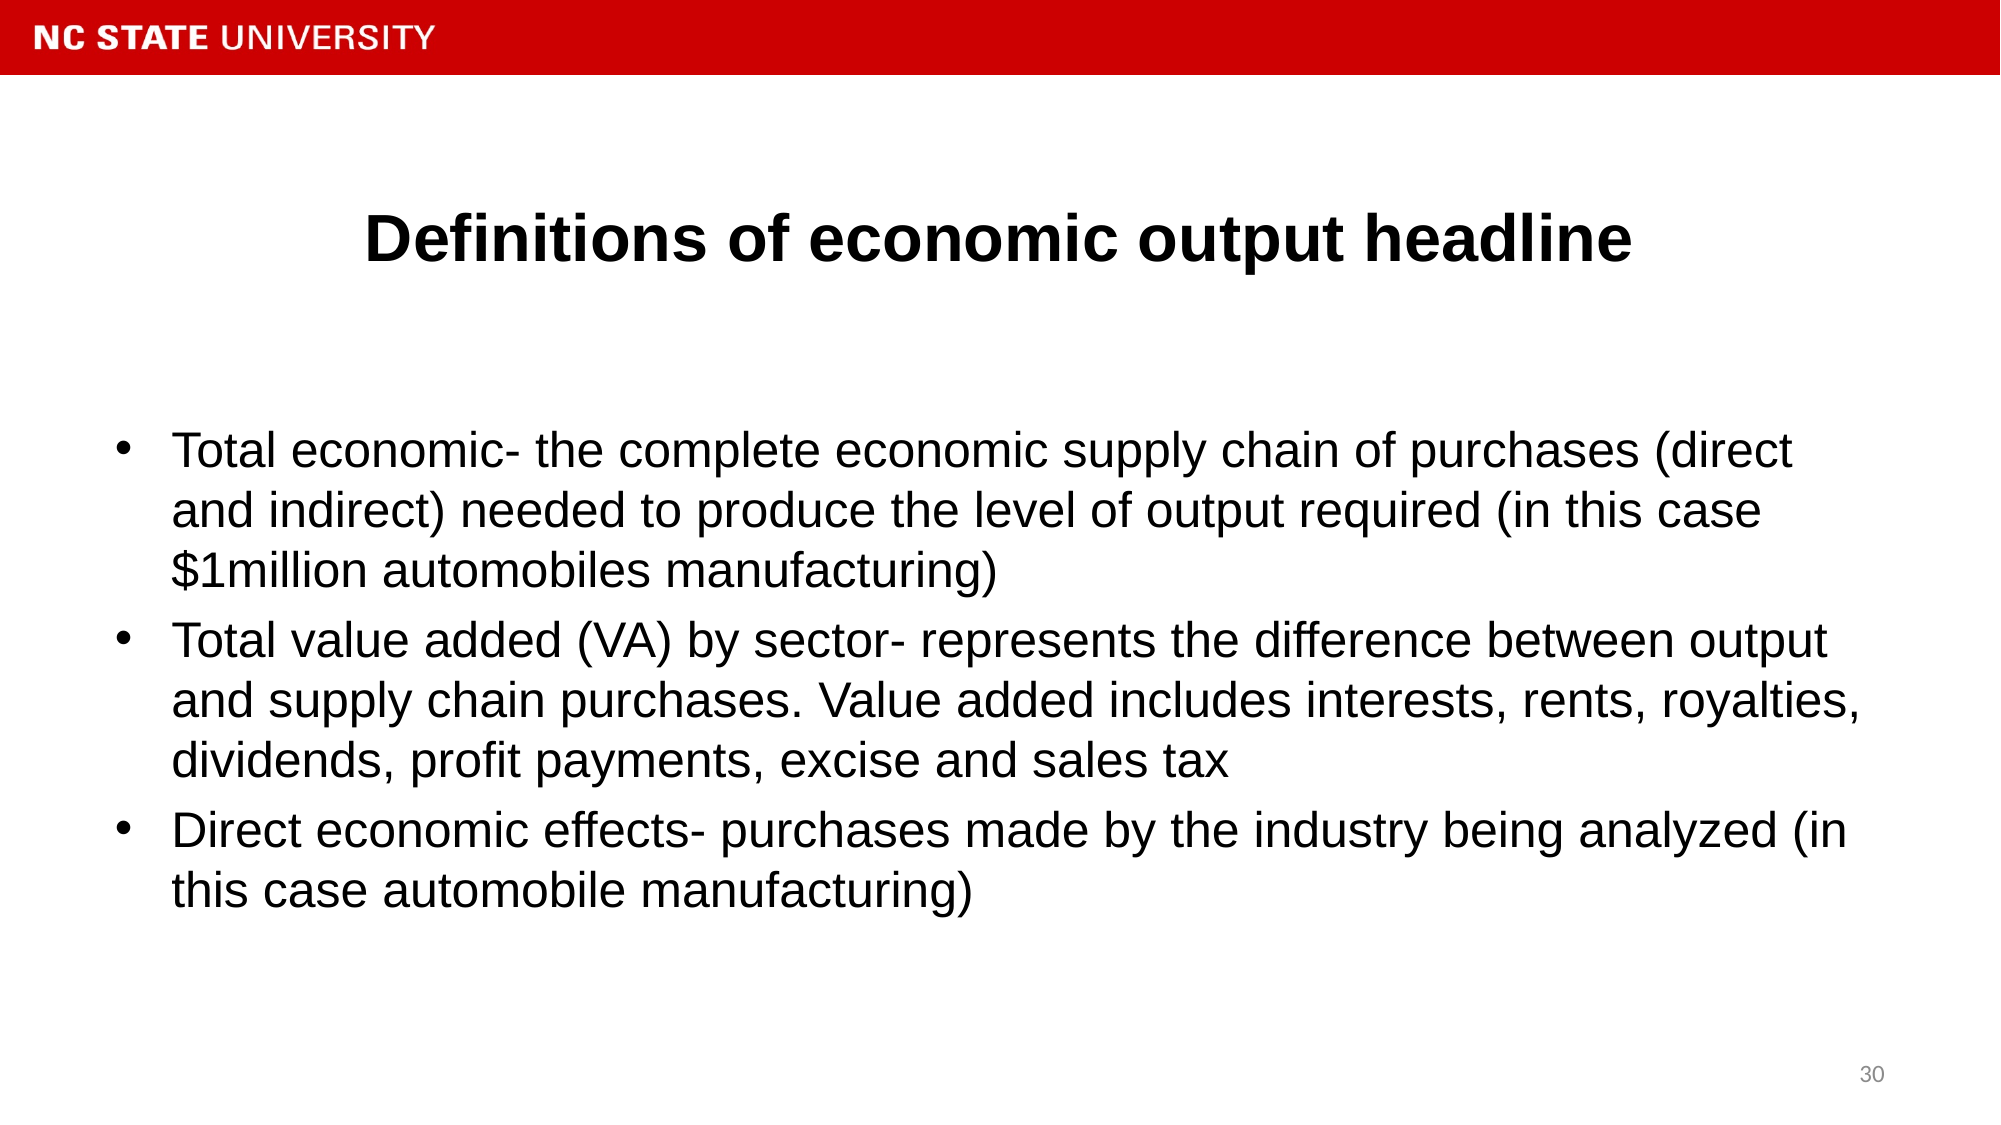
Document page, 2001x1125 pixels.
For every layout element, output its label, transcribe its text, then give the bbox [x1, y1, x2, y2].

list Total economic- the complete economic supply chain of purchases (direct and indirect) needed to produce the level of output required (in this case $1million automobiles manufacturing) Total value added (VA) by sector- represents the difference between output and supply chain purchases. Value added includes interests, rents, royalties, dividends, profit payments, excise and sales tax Direct economic effects- purchases made by the industry being analyzed (in this case automobile manufacturing) [99, 410, 1900, 920]
slide_number 30 [1433, 1042, 1900, 1103]
picture [0, 0, 2000, 75]
title Definitions of economic output headline [99, 147, 1900, 323]
